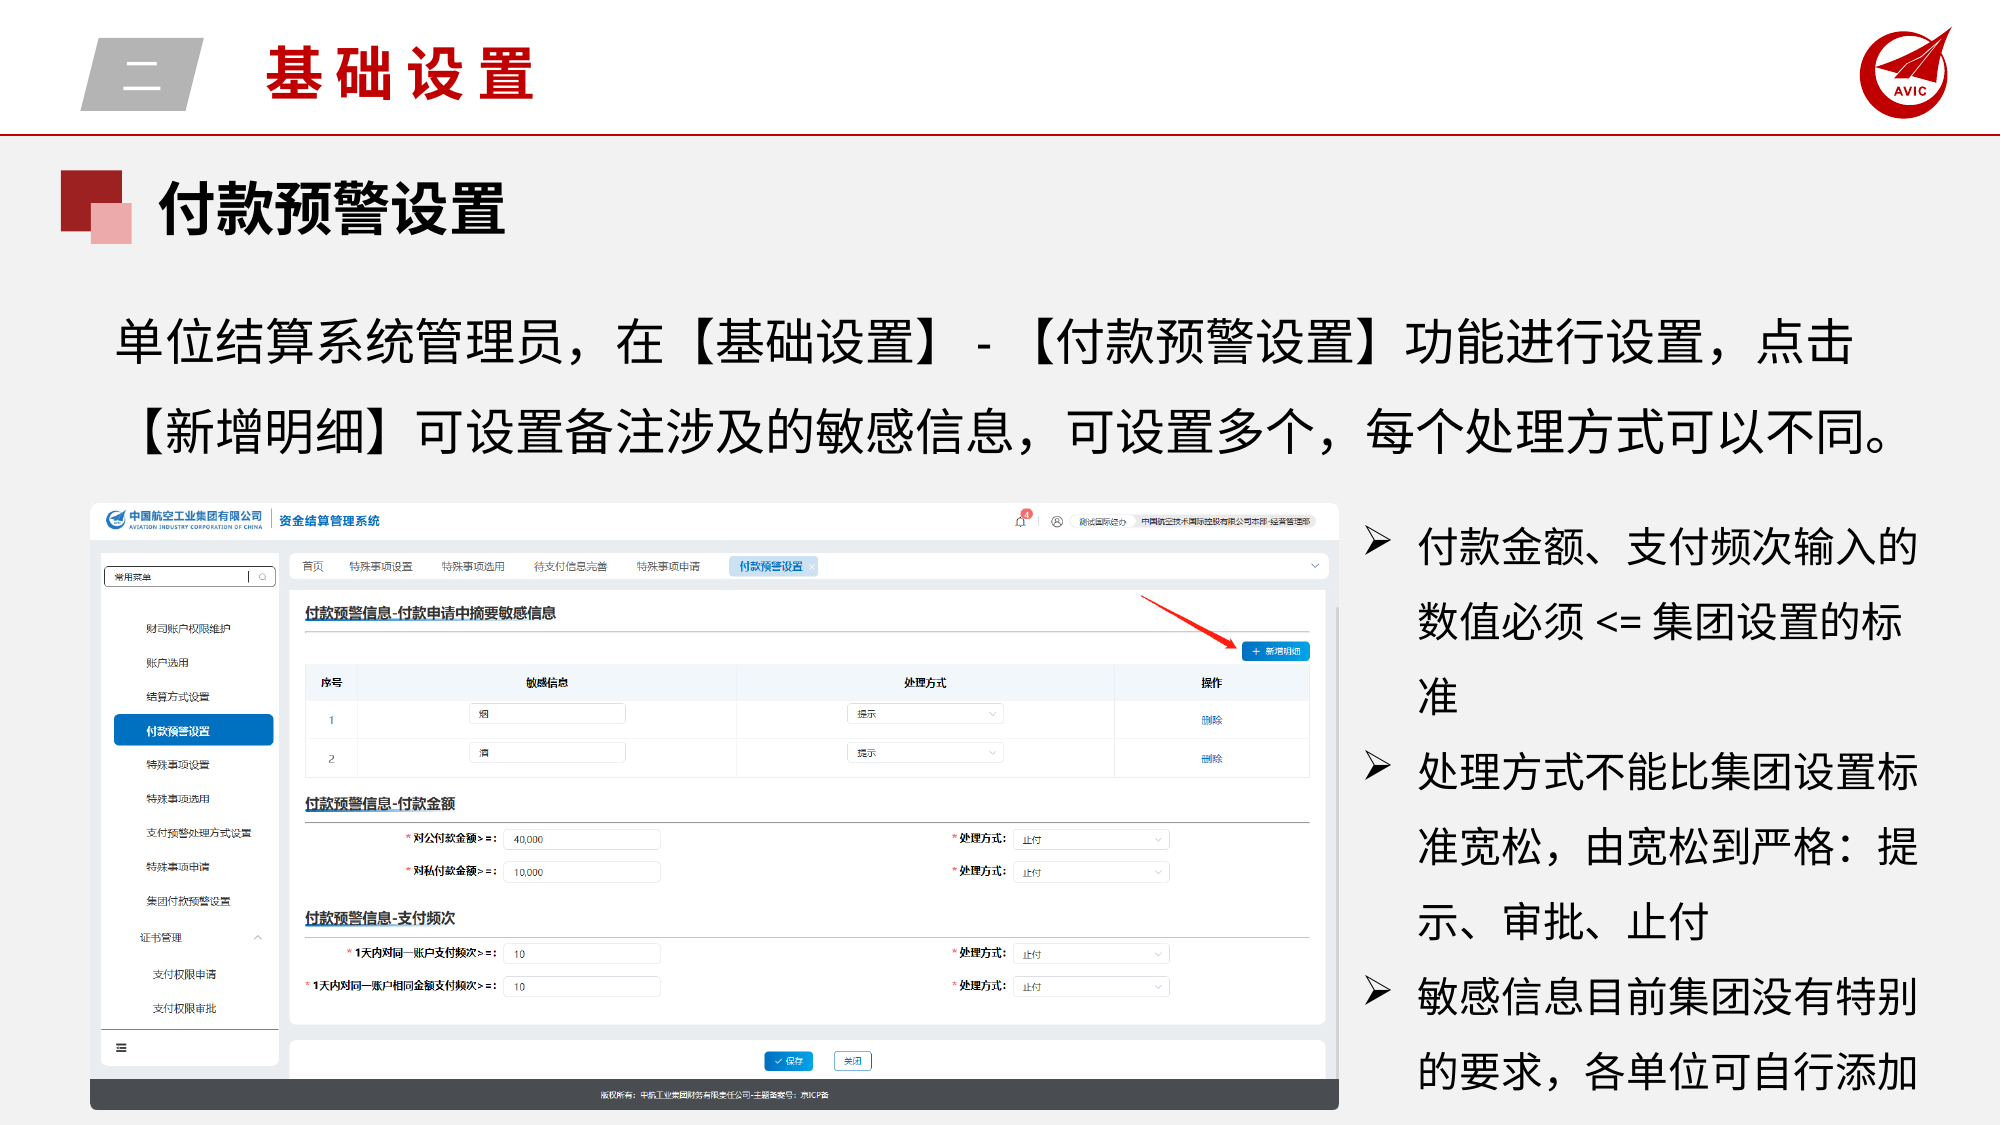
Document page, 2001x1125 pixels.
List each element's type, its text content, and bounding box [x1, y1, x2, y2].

text_box 单位结算系统管理员，在【基础设置】-【付款预警设置】功能进行设置，点击【新增明细】可设置备注涉及的敏感信息，可设置多个，每个处理方式可以不同。 [100, 272, 1910, 468]
picture [90, 503, 1339, 1110]
text_box 二 [79, 36, 206, 112]
text_box [90, 202, 133, 245]
text_box 基础设置 [250, 37, 1515, 116]
text_box 付款金额、支付频次输入的数值必须<=集团设置的标准 处理方式不能比集团设置标准宽松，由宽松到严格：提示、审批、止付 敏感信息目前集团没有特别的要求，各单位可自行添加 [1346, 488, 1941, 1103]
text_box [60, 169, 123, 232]
text_box 付款预警设置 [143, 164, 843, 250]
